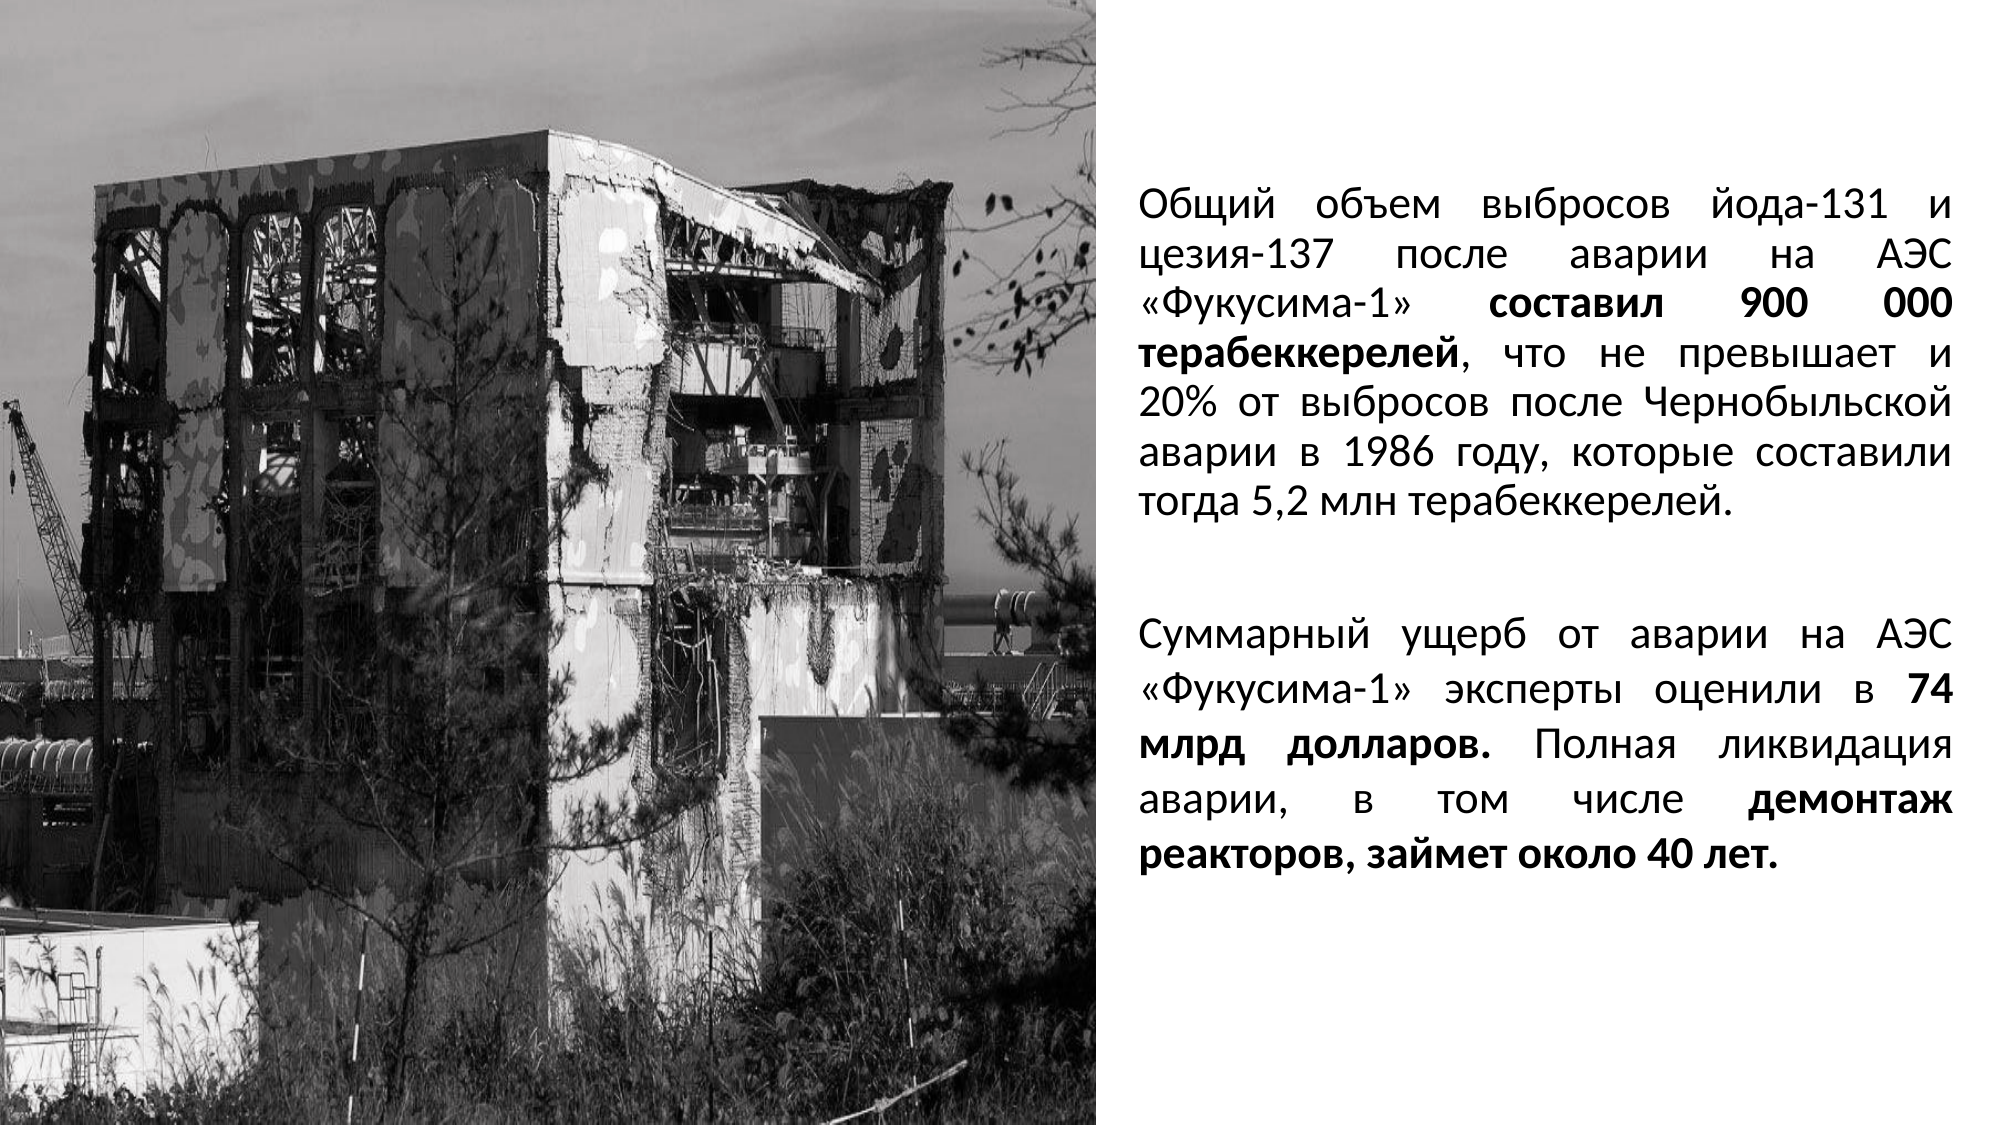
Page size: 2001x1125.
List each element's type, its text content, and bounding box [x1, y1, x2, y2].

list Общий объем выбросов йода-131 и цезия-137 после аварии на АЭС «Фукусима-1» составил 900 000 терабеккерелей, что не превышает и 20% от выбросов после Чернобыльской аварии в 1986 году, которые составили тогда 5,2 млн терабеккерелей. [1123, 171, 1969, 563]
text_box Суммарный ущерб от аварии на АЭС «Фукусима-1» эксперты оценили в 74 млрд долларов. Полная ликвидация аварии, в том числе демонтаж реакторов, займет около 40 лет. [1123, 595, 1969, 886]
picture [0, 0, 1096, 1125]
